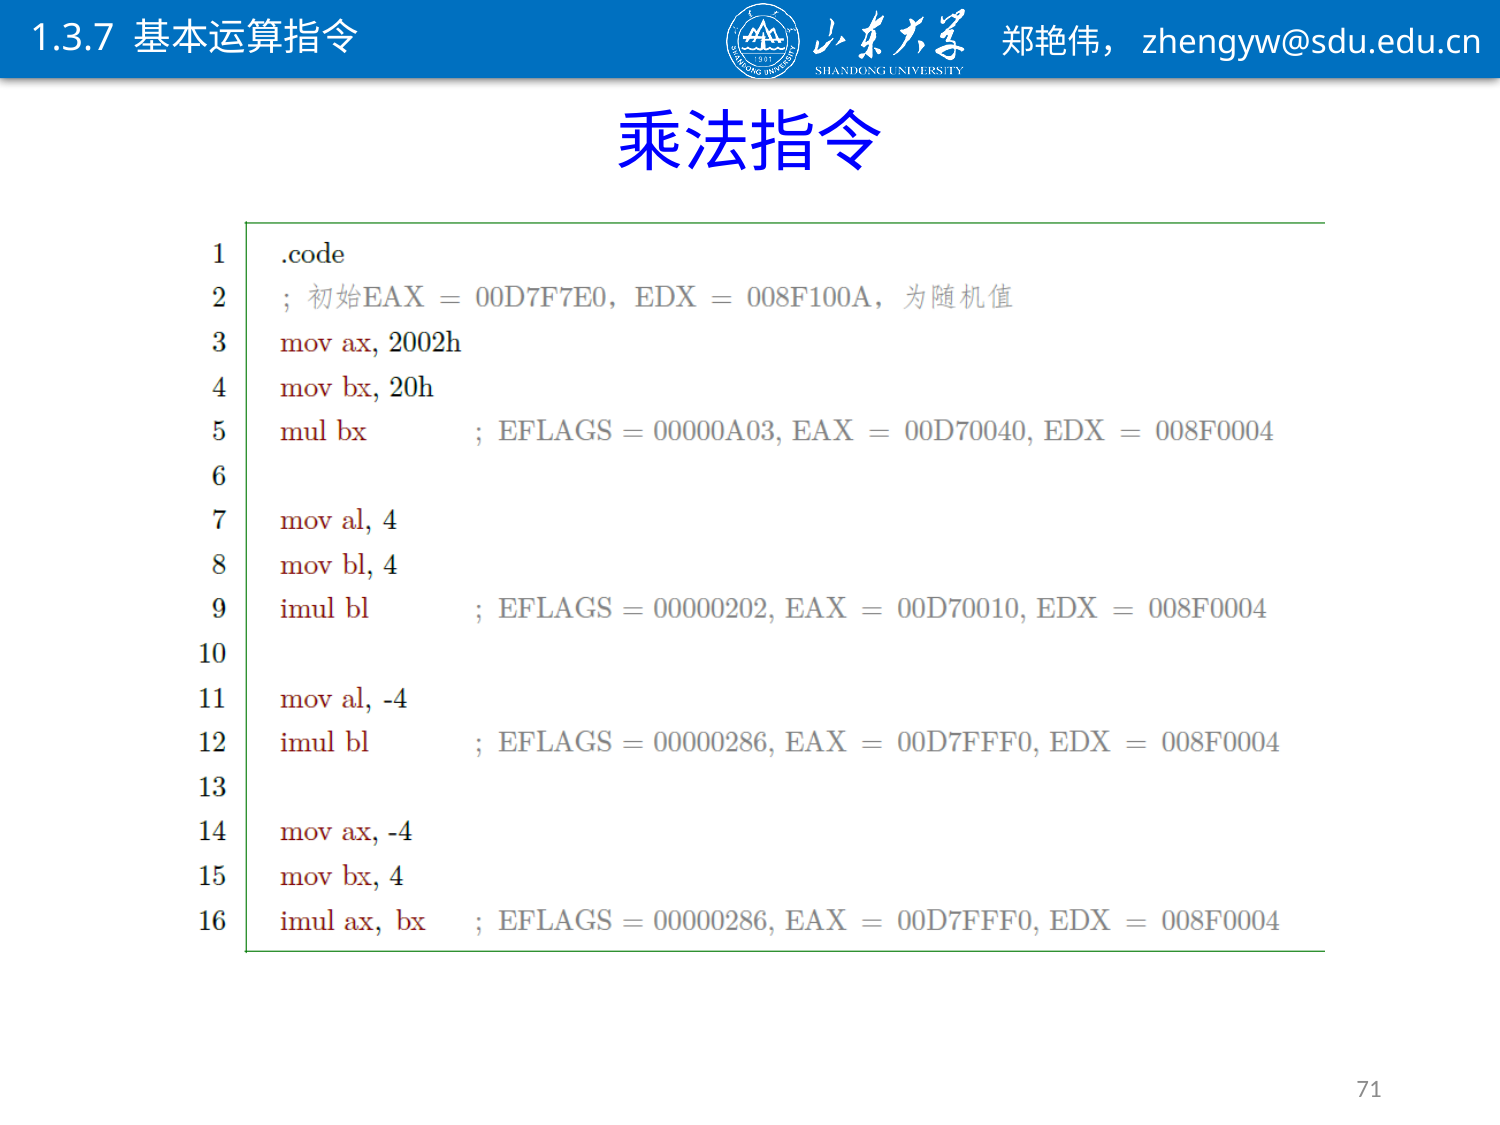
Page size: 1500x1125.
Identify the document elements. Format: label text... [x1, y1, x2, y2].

slide_number 71 [1059, 1057, 1397, 1118]
text_box 乘法指令 [0, 91, 1500, 187]
picture [194, 219, 1325, 960]
text_box 1.3.7 基本运算指令 [15, 5, 374, 66]
picture [726, 3, 965, 79]
